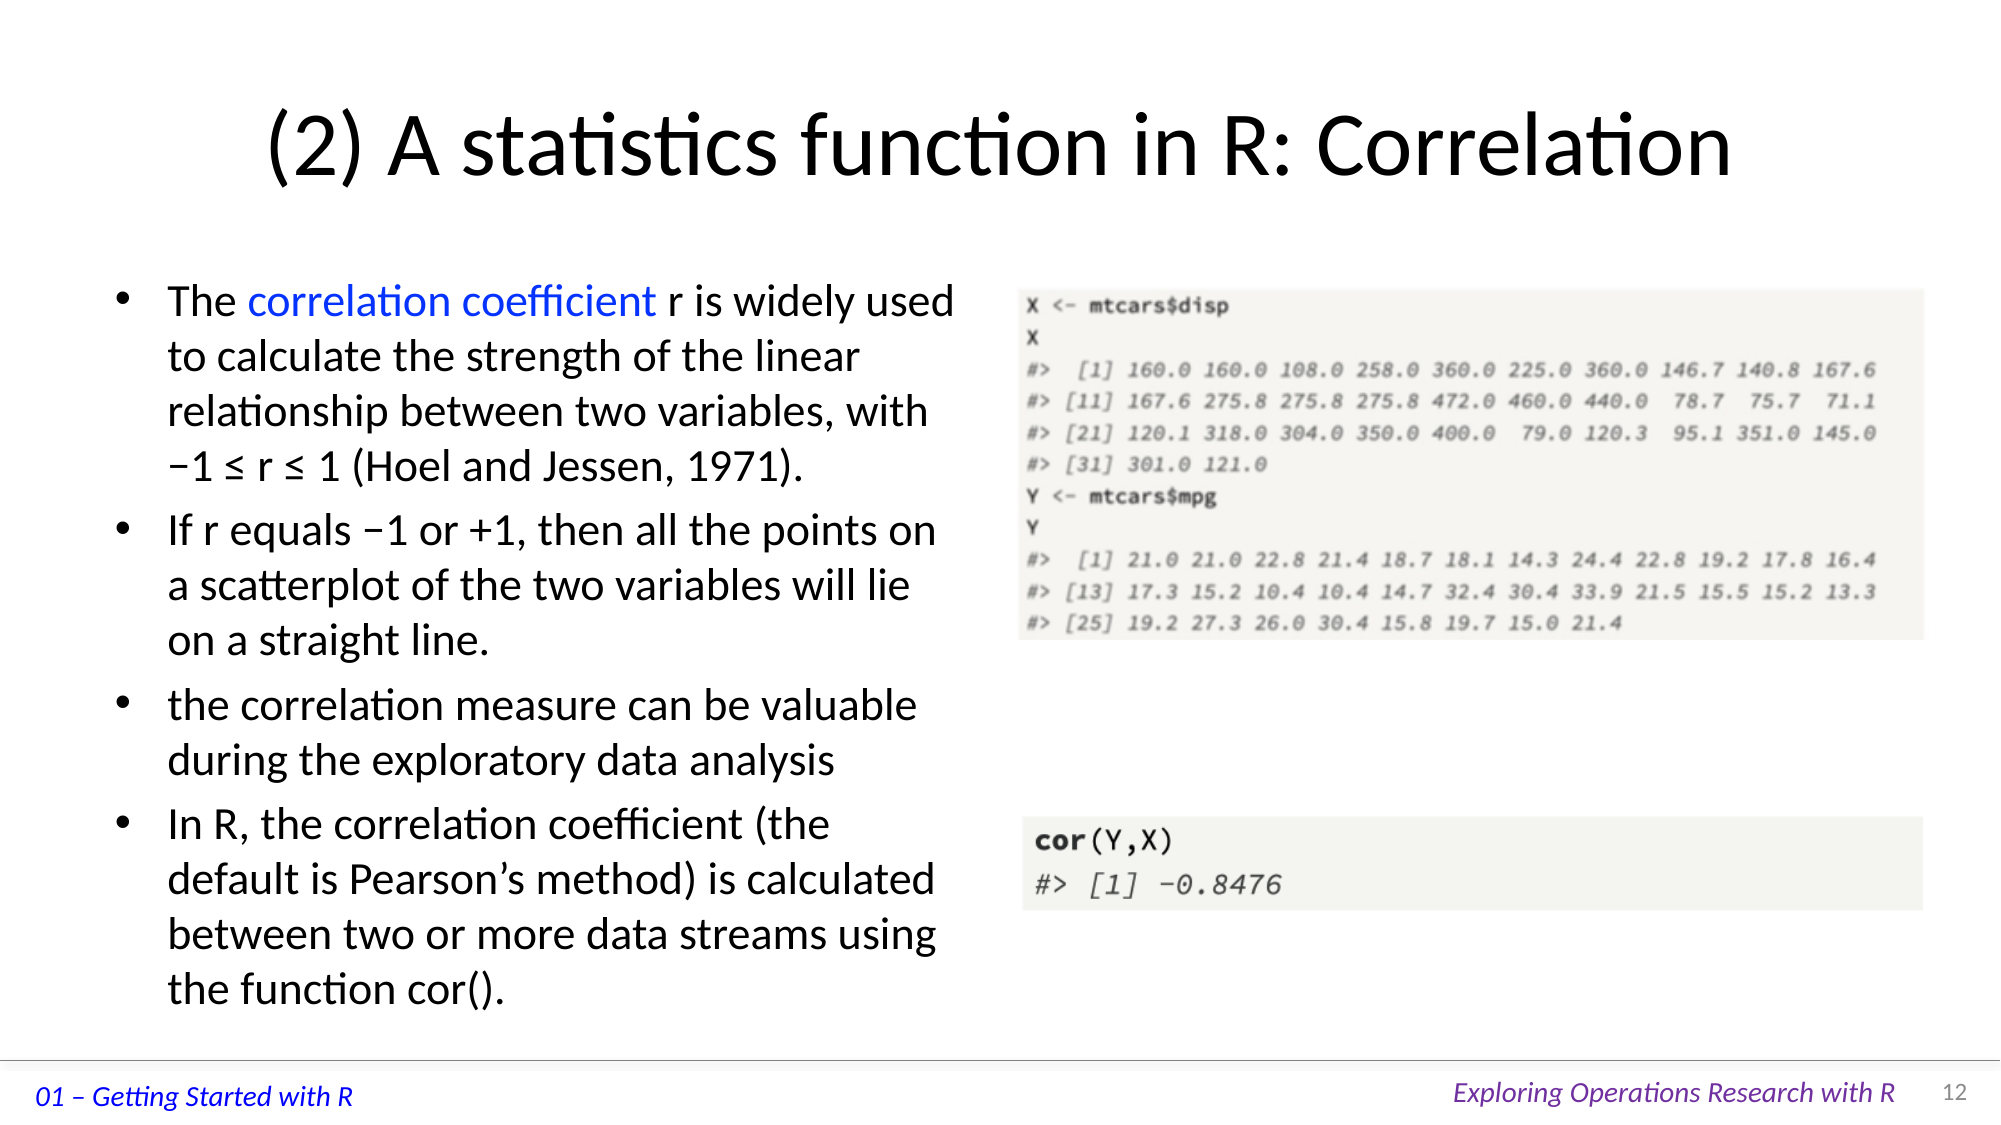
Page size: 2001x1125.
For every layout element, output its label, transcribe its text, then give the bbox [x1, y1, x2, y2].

slide_number 12 [1899, 1060, 1983, 1120]
title (2) A statistics function in R: Correlation [99, 45, 1900, 233]
picture [1016, 804, 1923, 923]
list The correlation coefficient r is widely used to calculate the strength of the linear relationship between two variables, with −1 ≤ r ≤ 1 (Hoel and Jessen, 1971). If r equals −1 or +1, then all the points on a scatterplot of the two variables will lie on a straight line. the correlation measure can be valuable during the exploratory data analysis In R, the correlation coefficient (the default is Pearson’s method) is calculated between two or more data streams using the function cor(). [99, 262, 984, 1061]
picture [1016, 286, 1931, 640]
